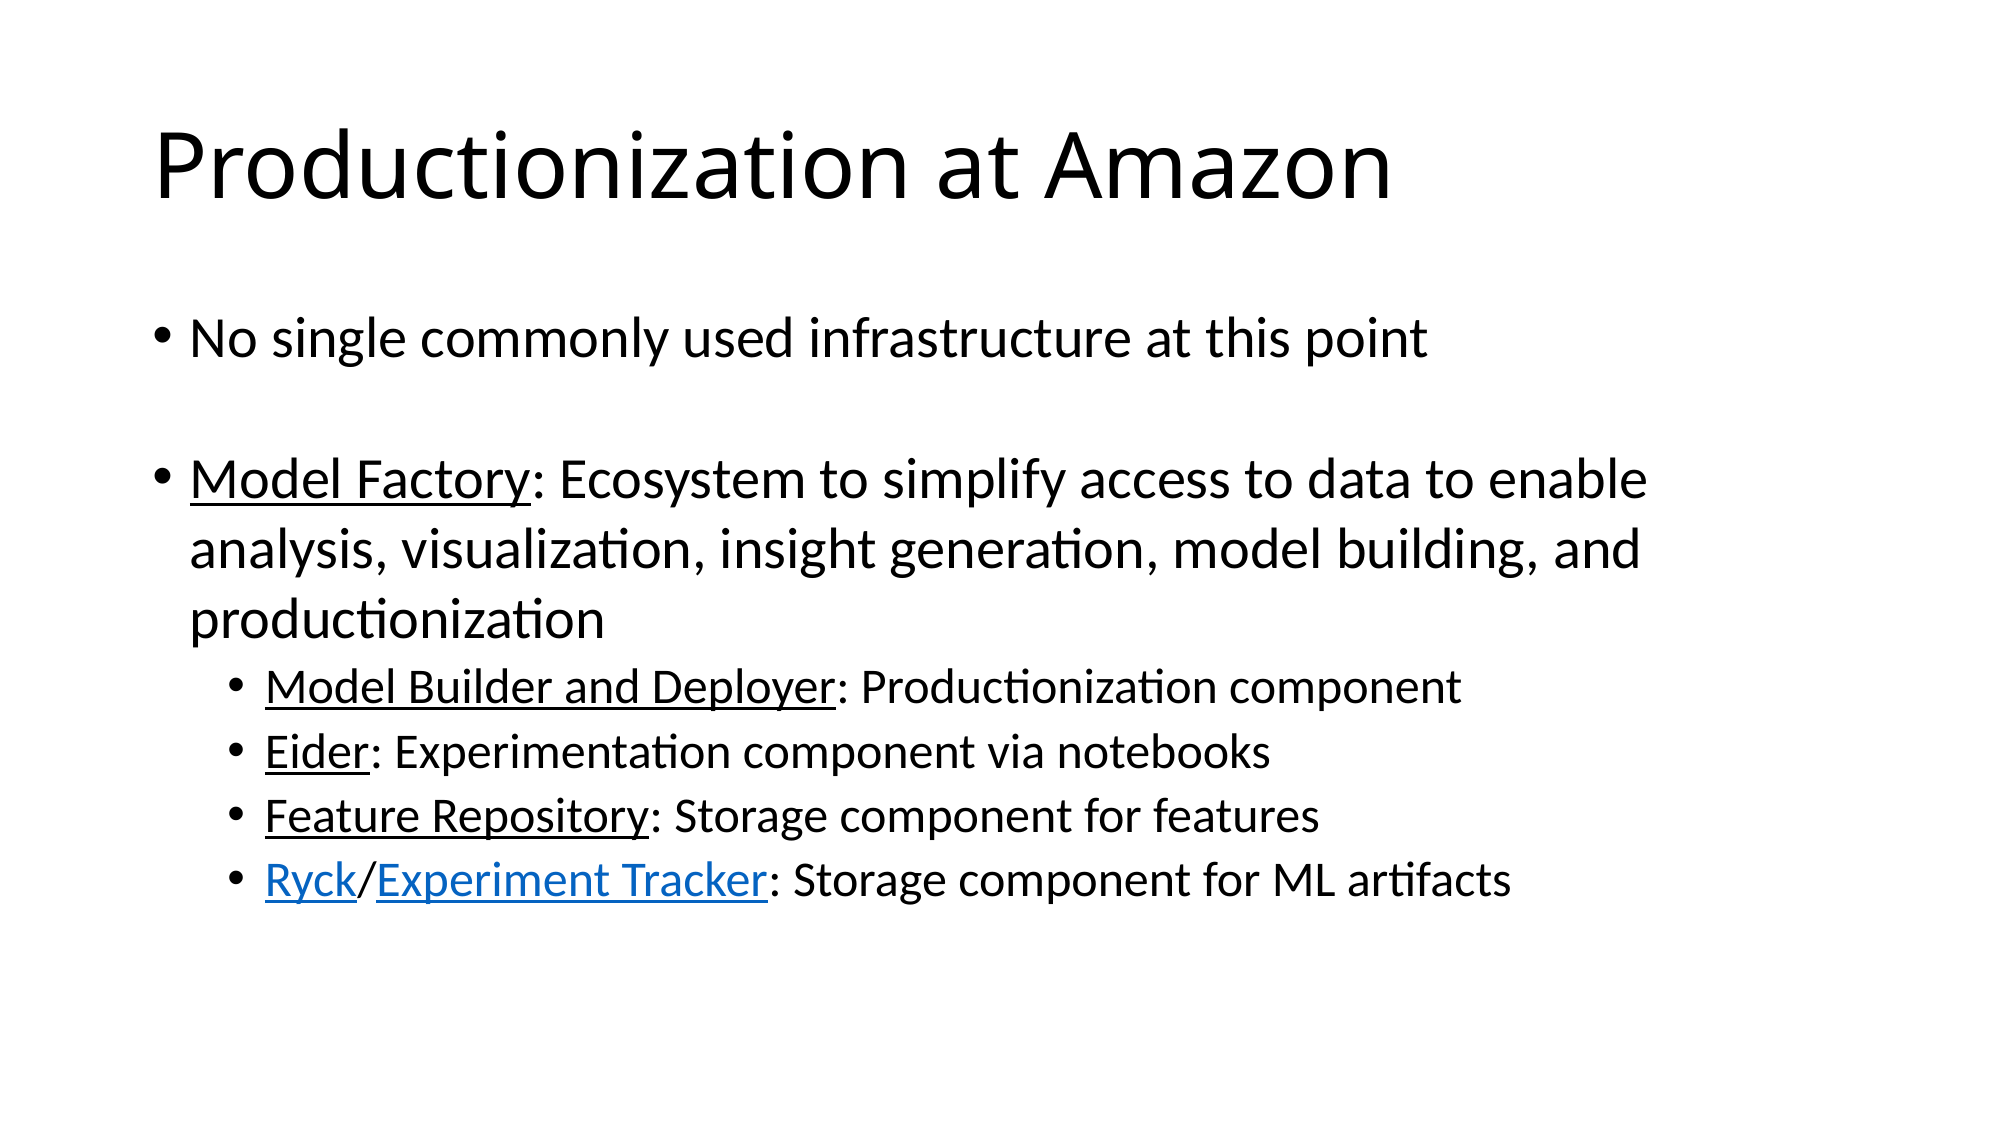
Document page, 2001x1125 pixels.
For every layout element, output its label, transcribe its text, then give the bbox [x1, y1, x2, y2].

title Productionization at Amazon [137, 59, 1863, 278]
list No single commonly used infrastructure at this point Model Factory: Ecosystem to simplify access to data to enable analysis, visualization, insight generation, model building, and productionization Model Builder and Deployer: Productionization component Eider: Experimentation component via notebooks Feature Repository: Storage component for features Ryck/Experiment Tracker: Storage component for ML artifacts [137, 299, 1863, 1014]
